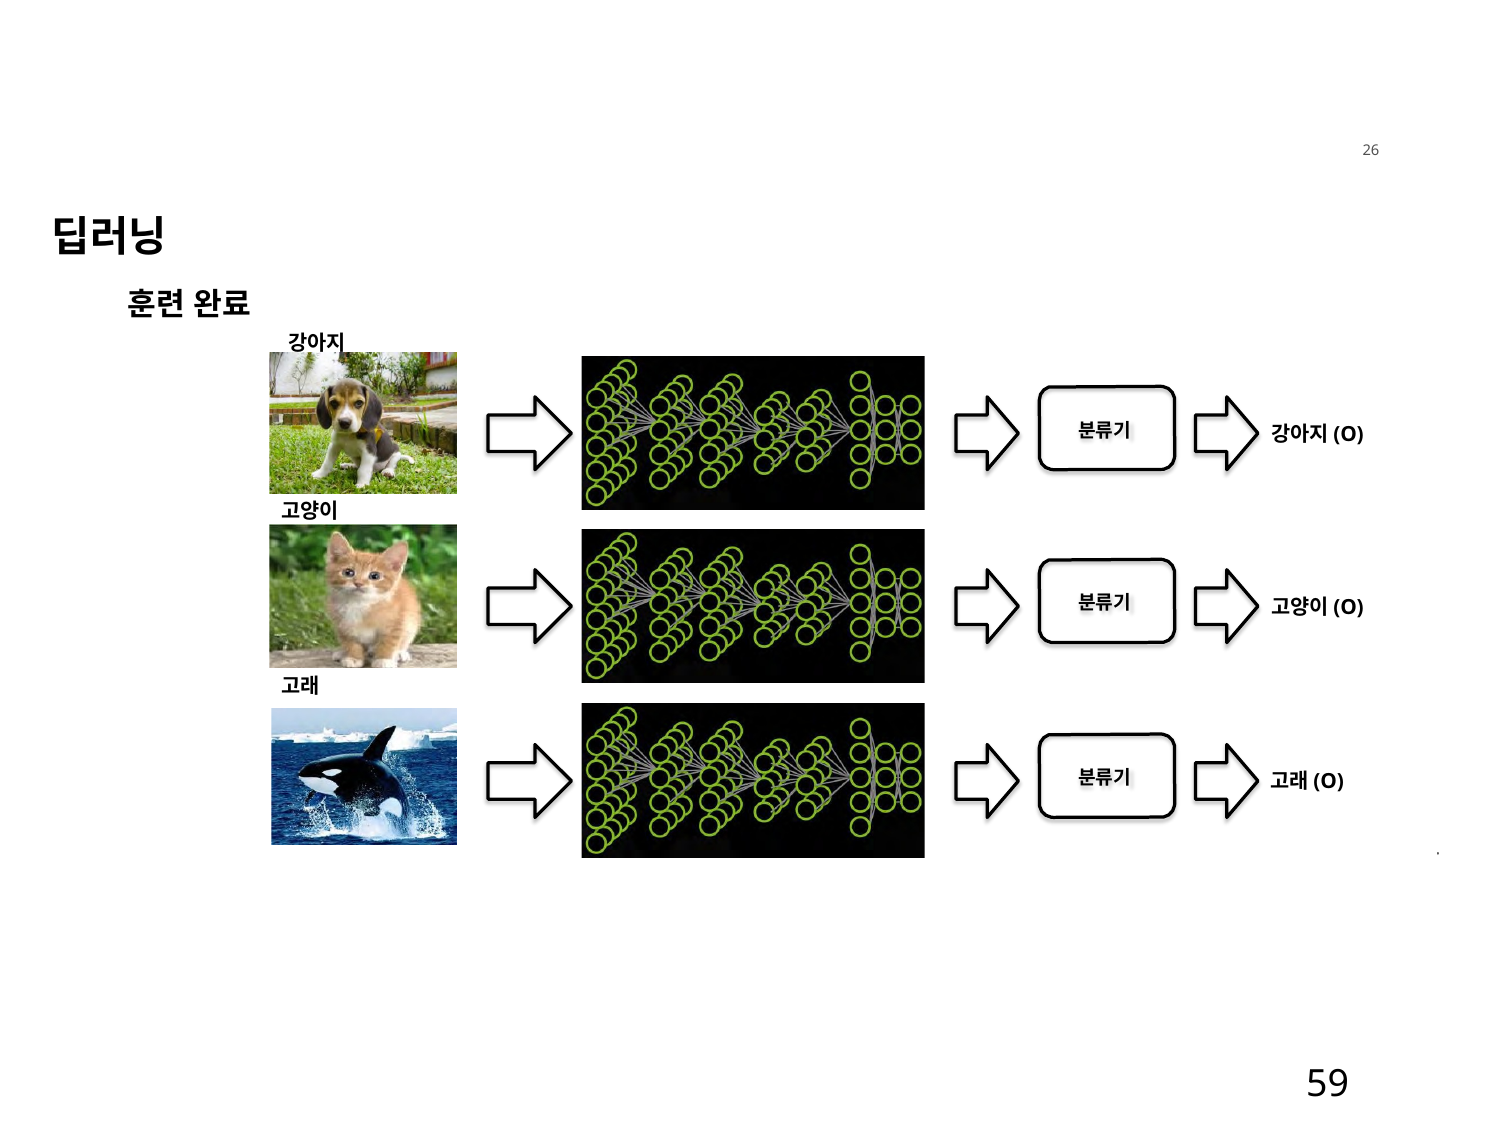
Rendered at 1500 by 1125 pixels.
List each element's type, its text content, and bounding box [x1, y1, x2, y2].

text_box 26 [0, 140, 1500, 159]
text_box [955, 569, 1019, 643]
text_box [480, 738, 580, 830]
text_box [480, 563, 580, 655]
text_box [1188, 738, 1266, 830]
text_box 분류기 [1076, 590, 1138, 614]
text_box [488, 396, 572, 470]
text_box [1032, 382, 1182, 480]
text_box 고래(O) [1268, 768, 1383, 794]
text_box [948, 738, 1027, 830]
text_box [1188, 563, 1266, 656]
text_box [948, 390, 1027, 483]
text_box [1195, 744, 1258, 818]
text_box [271, 708, 457, 845]
text_box [581, 356, 925, 510]
text_box [1032, 555, 1182, 653]
text_box [269, 524, 457, 668]
text_box 고양이(O) [1269, 593, 1383, 619]
text_box [1039, 386, 1175, 470]
text_box 강아지(O) [1269, 420, 1403, 446]
text_box [955, 396, 1019, 470]
text_box [955, 744, 1019, 818]
text_box [488, 569, 572, 643]
text_box 분류기 [1076, 765, 1138, 789]
text_box [1188, 390, 1266, 483]
text_box [1195, 396, 1258, 470]
text_box 분류기 [1076, 417, 1138, 441]
text_box [488, 744, 572, 818]
text_box [581, 529, 925, 683]
text_box [581, 703, 925, 858]
text_box [948, 563, 1027, 656]
text_box 고래 [280, 672, 326, 698]
text_box [1039, 734, 1175, 818]
text_box [1032, 730, 1182, 828]
text_box [269, 352, 457, 494]
text_box 고양이 [280, 498, 347, 524]
text_box [480, 390, 580, 482]
text_box [1195, 569, 1258, 643]
text_box [1039, 559, 1175, 643]
text_box 딥러닝 훈련 완료 강아지 [50, 209, 347, 356]
